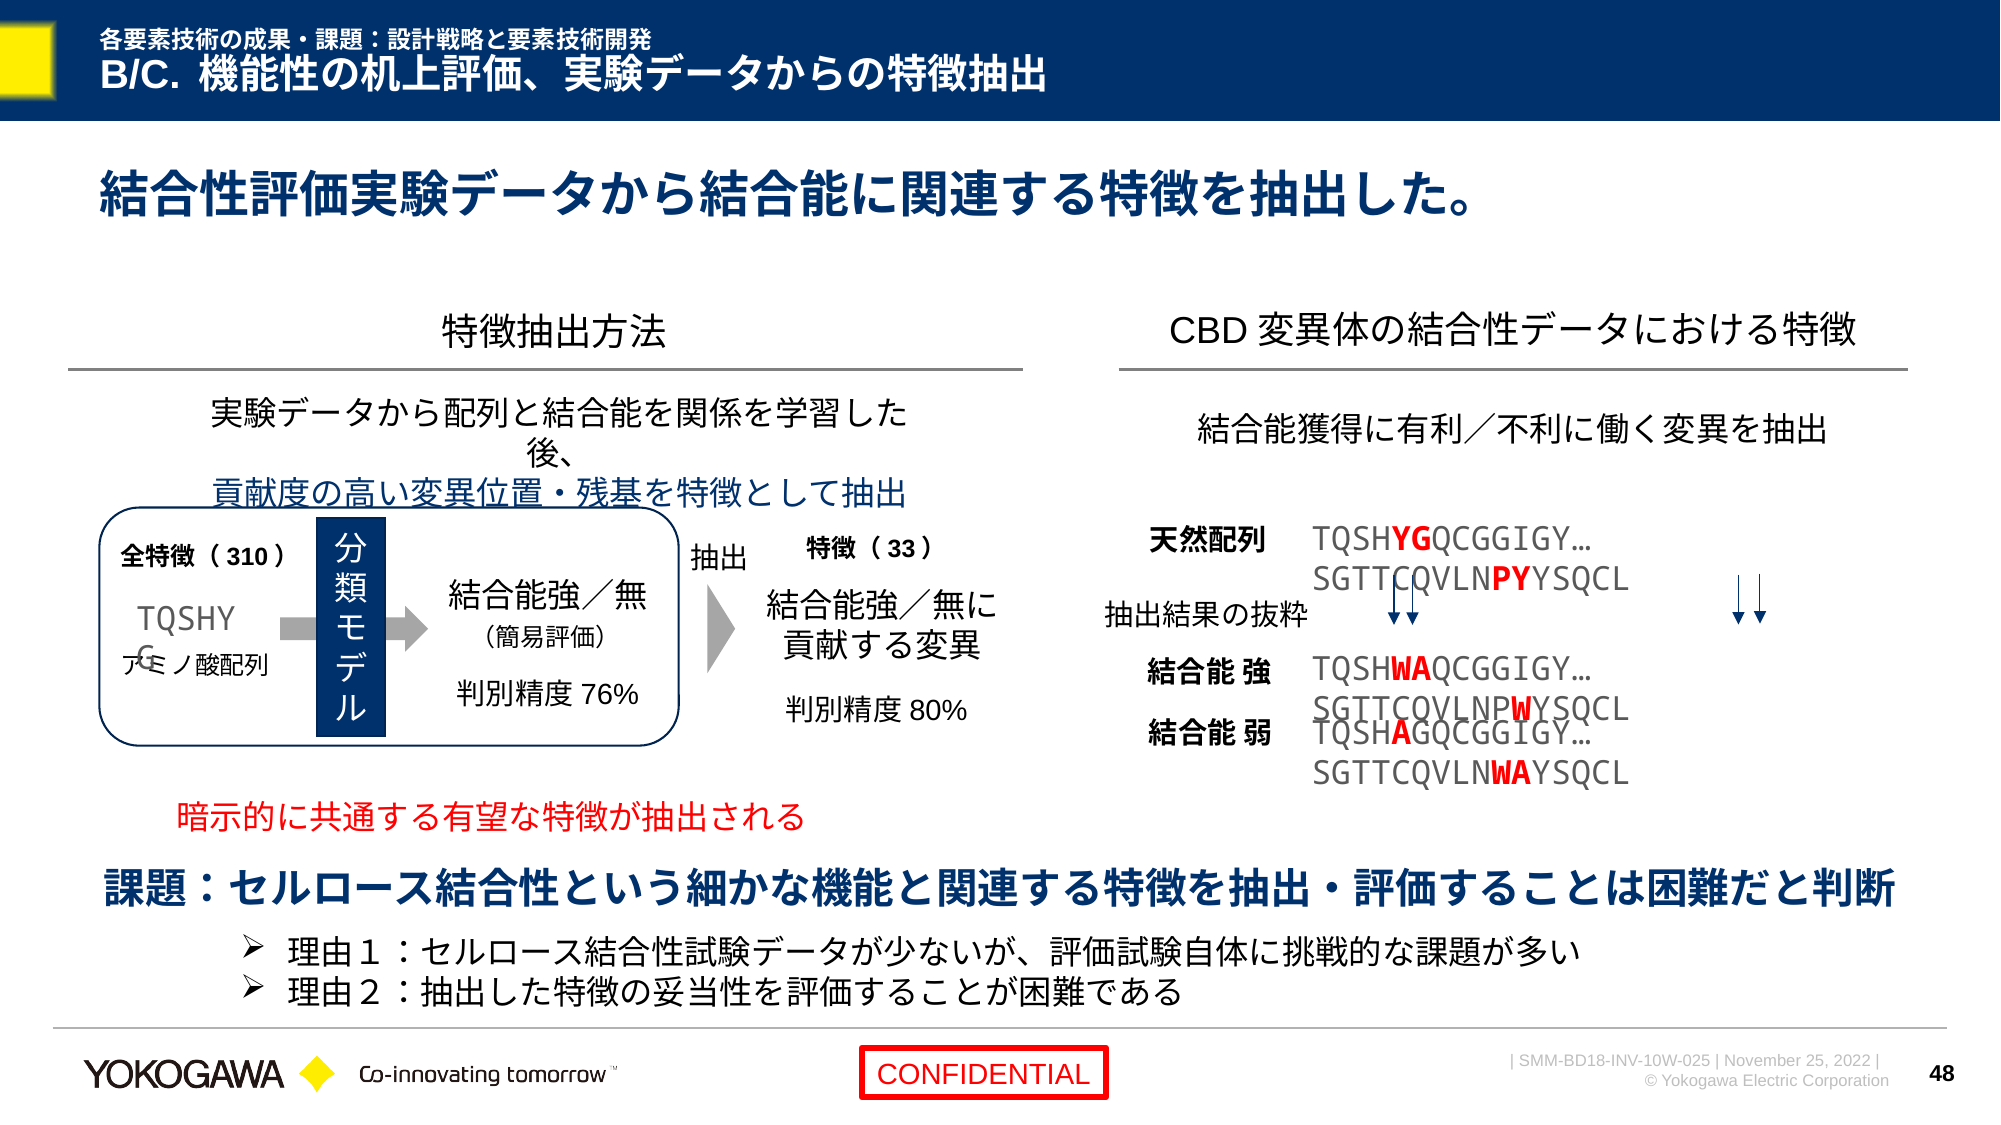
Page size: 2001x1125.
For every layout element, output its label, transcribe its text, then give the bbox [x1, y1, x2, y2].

text_box TQSHAGQCGGIGY…SGTTCQVLNWAYSQCL [1296, 703, 1877, 799]
text_box TQSHYG [121, 589, 270, 684]
text_box 特徴（33） [791, 525, 962, 570]
text_box 全特徴（310） [106, 533, 315, 579]
text_box [386, 603, 430, 655]
text_box アミノ酸配列 [105, 642, 285, 687]
text_box 判別精度80% [770, 683, 983, 734]
text_box 判別精度76% [441, 668, 654, 718]
text_box [706, 582, 737, 677]
text_box 理由１：セルロース結合性試験データが少ないが、評価試験自体に挑戦的な課題が多い 理由２：抽出した特徴の妥当性を評価することが困難である [225, 923, 1620, 1019]
picture [0, 6, 69, 115]
picture [83, 1055, 617, 1093]
text_box 特徴抽出方法 [427, 300, 682, 361]
text_box 暗示的に共通する有望な特徴が抽出される [107, 789, 877, 844]
text_box 結合能獲得に有利／不利に働く変異を抽出 [1142, 400, 1885, 456]
text_box TQSHYGQCGGIGY…SGTTCQVLNPYYSQCL [1296, 510, 1877, 605]
text_box CBD変異体の結合性データにおける特徴 [1154, 298, 1872, 359]
text_box 天然配列 [1128, 514, 1289, 564]
title 各要素技術の成果・課題：設計戦略と要素技術開発 B/C. 機能性の机上評価、実験データからの特徴抽出 [84, 20, 1955, 106]
text_box 課題：セルロース結合性という細かな機能と関連する特徴を抽出・評価することは困難だと判断 [44, 854, 1956, 920]
text_box 結合能 強 [1129, 646, 1290, 696]
text_box TQSHWAQCGGIGY…SGTTCQVLNPWYSQCL [1296, 640, 1877, 703]
text_box 抽出 [675, 532, 764, 582]
text_box 抽出結果の抜粋 [1086, 588, 1327, 639]
text_box 実験データから配列と結合能を関係を学習した後、 貢献度の高い変異位置・残基を特徴として抽出 [195, 384, 924, 520]
text_box 結合能強／無 [433, 566, 663, 622]
text_box 結合能 弱 [1130, 706, 1291, 757]
text_box （簡易評価） [455, 613, 636, 659]
text_box [279, 616, 316, 642]
text_box 分類モデル [316, 517, 386, 737]
list 結合性評価実験データから結合能に関連する特徴を抽出した。 [84, 161, 1946, 232]
slide_number 48 [1904, 1042, 1970, 1103]
text_box 結合能強／無に 貢献する変異 [749, 576, 1016, 672]
text_box [98, 506, 680, 747]
